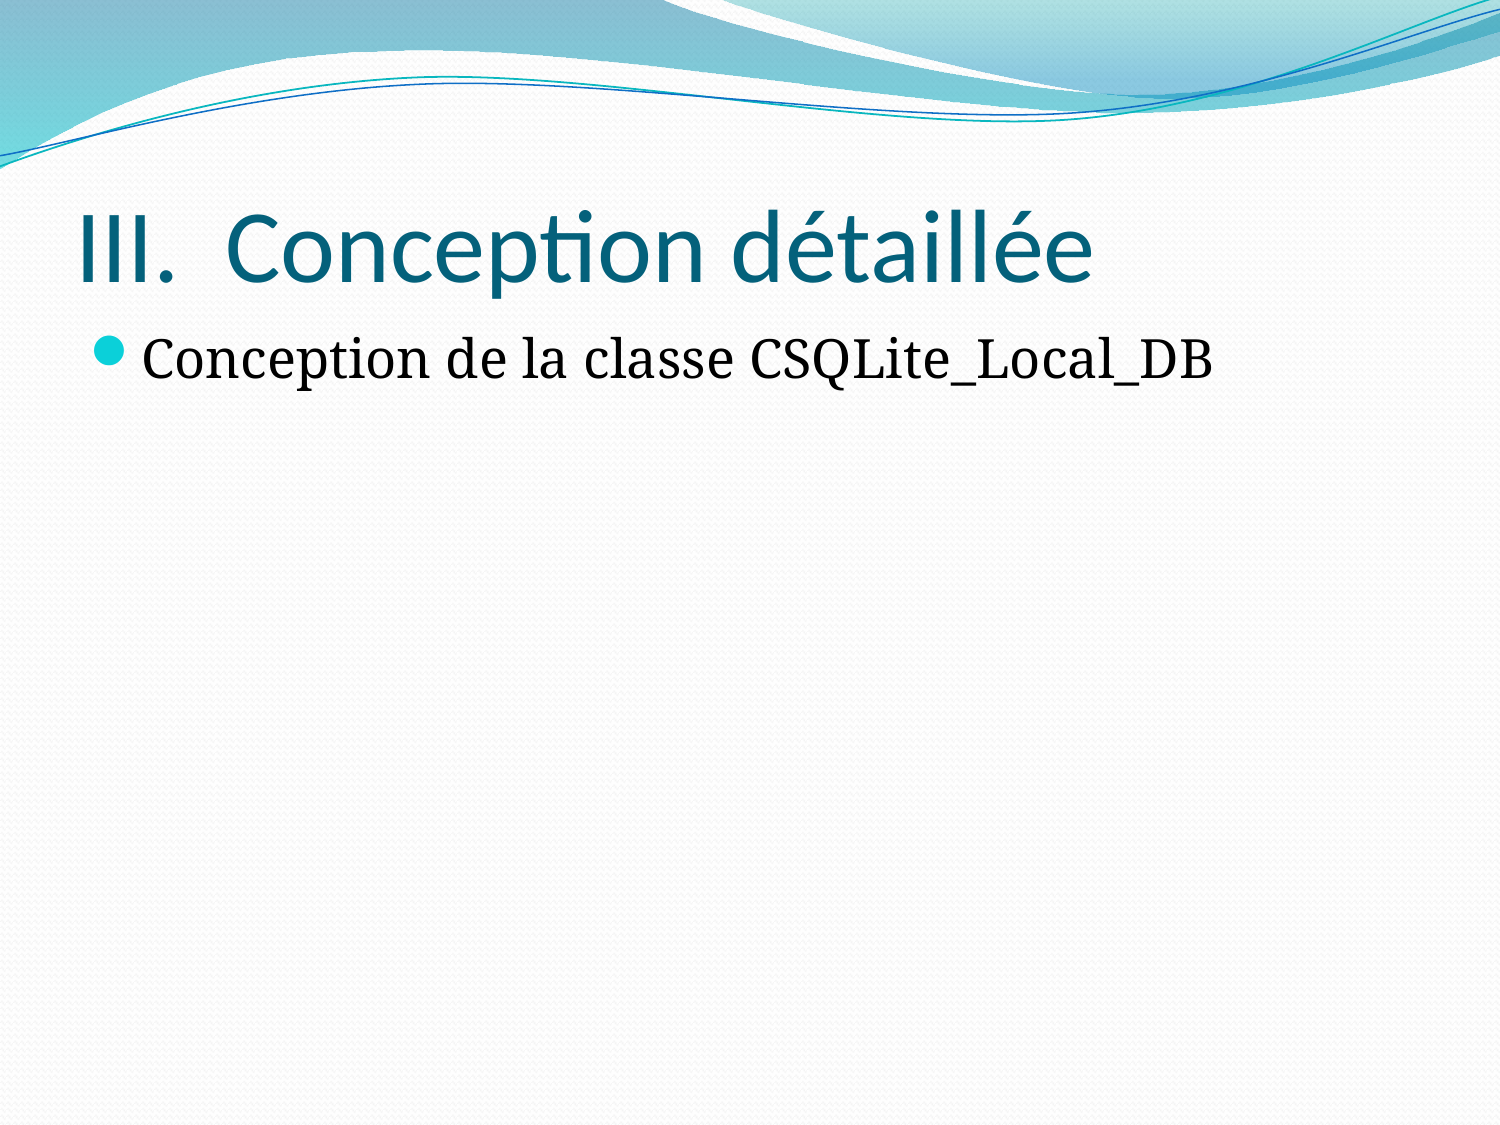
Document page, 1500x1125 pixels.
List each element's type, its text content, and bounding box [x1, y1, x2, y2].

title III. Conception détaillée [75, 115, 1425, 303]
list Conception de la classe CSQLite_Local_DB [75, 317, 1425, 1038]
